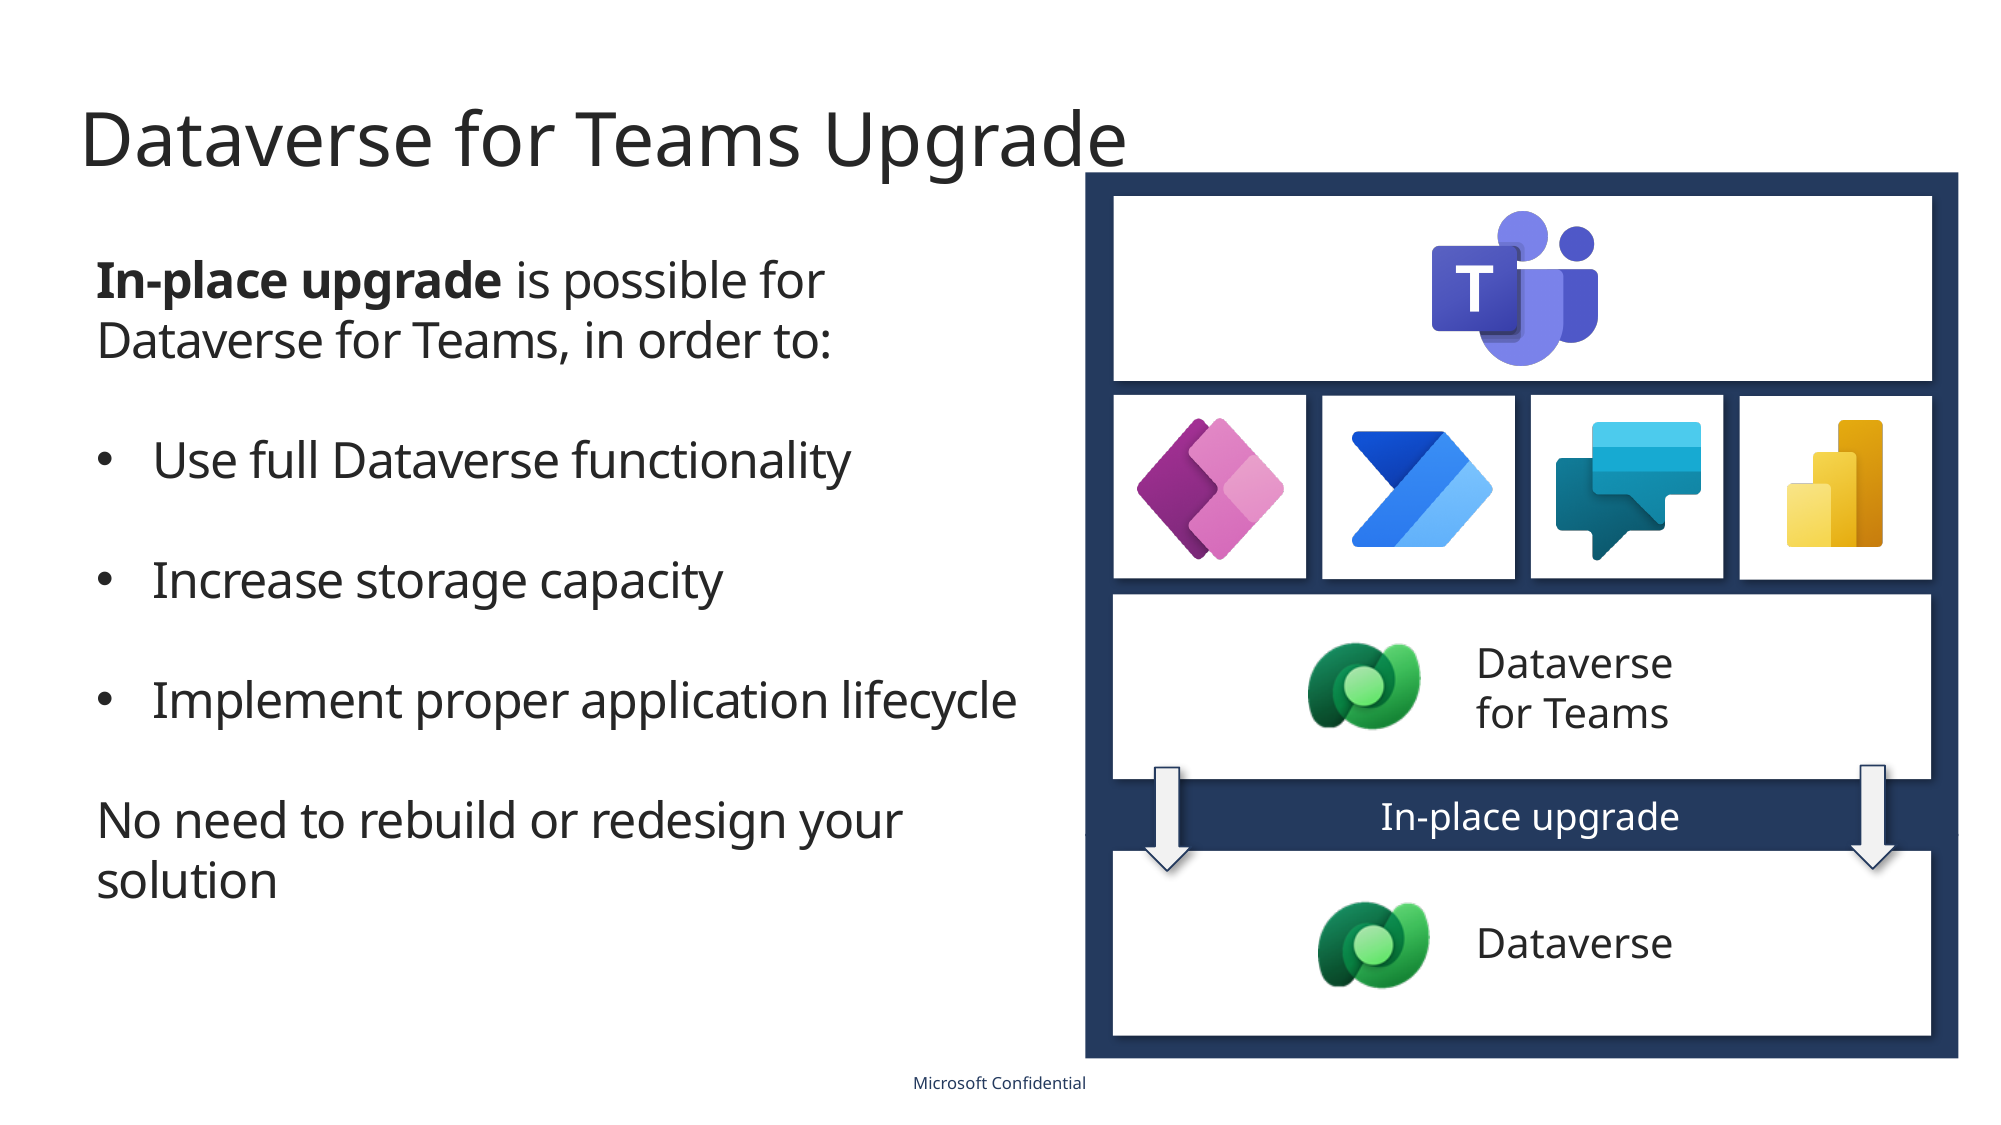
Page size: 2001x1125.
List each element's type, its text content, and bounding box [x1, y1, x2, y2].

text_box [1085, 172, 1959, 1059]
text_box In-place upgrade is possible for Dataverse for Teams, in order to: Use full Dataverse functionality Increase storage capacity Implement proper application lifecycle No need to rebuild or redesign your solution [96, 248, 1028, 1089]
text_box Microsoft Confidential [662, 1072, 1338, 1093]
title Dataverse for Teams Upgrade [79, 91, 1888, 183]
